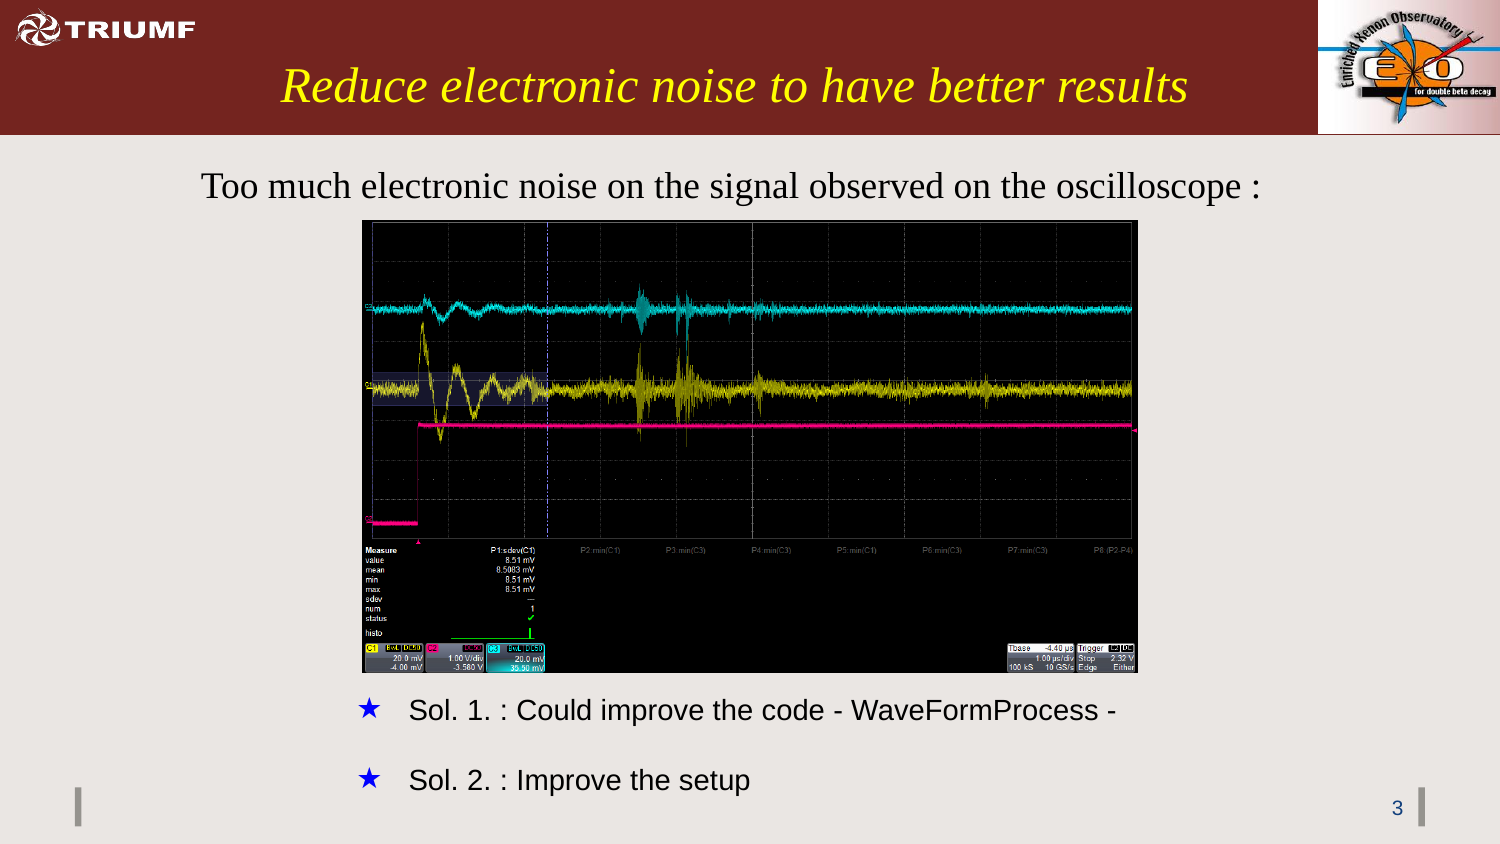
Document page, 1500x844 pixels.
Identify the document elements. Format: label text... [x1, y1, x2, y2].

picture [362, 220, 1138, 674]
text_box Sol. 1. : Could improve the code - WaveFormProcess - Sol. 2. : Improve the setup [318, 676, 1182, 810]
text_box Reduce electronic noise to have better results [265, 32, 1235, 134]
picture [1317, 0, 1500, 134]
slide_number ‹#› [1070, 787, 1419, 844]
text_box Too much electronic noise on the signal observed on the oscilloscope : [185, 146, 1315, 235]
picture [15, 8, 195, 46]
